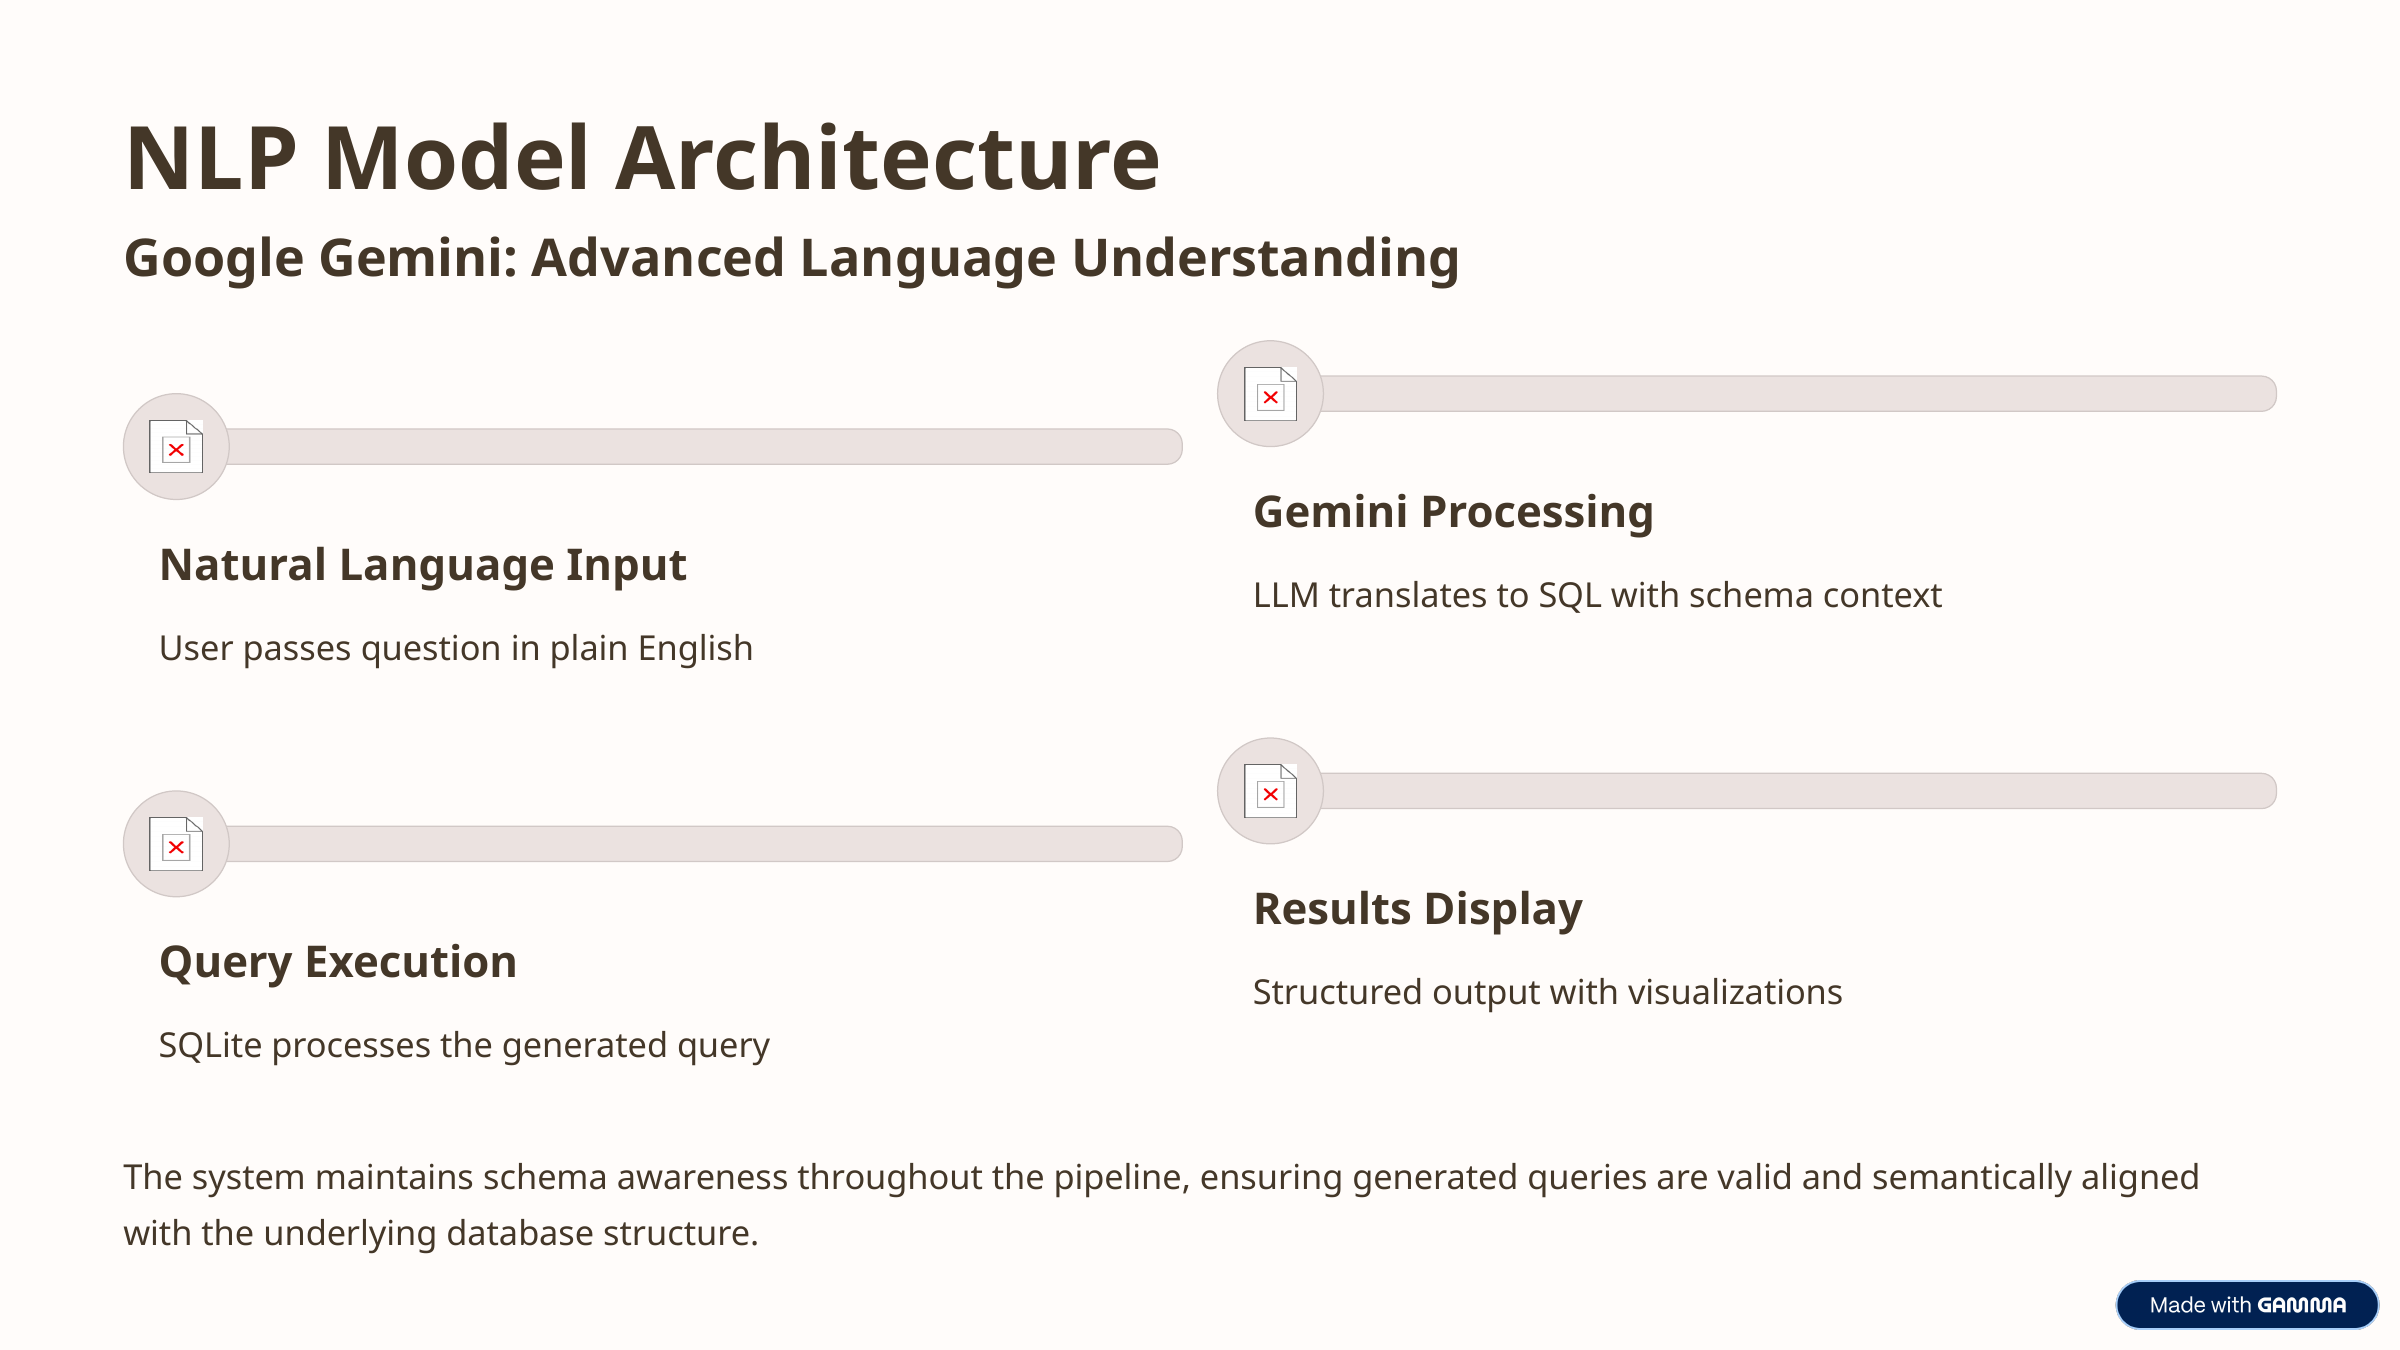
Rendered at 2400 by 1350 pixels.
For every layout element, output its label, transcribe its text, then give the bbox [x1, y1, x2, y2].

text_box [227, 826, 1183, 862]
text_box [1217, 340, 1324, 447]
text_box [1217, 738, 1324, 844]
text_box [123, 393, 230, 500]
text_box Structured output with visualizations [1252, 955, 2242, 1012]
picture [2106, 1271, 2389, 1339]
text_box Gemini Processing [1252, 481, 1694, 537]
picture [149, 420, 203, 474]
text_box Google Gemini: Advanced Language Understanding [123, 221, 1275, 288]
picture [149, 817, 203, 871]
text_box The system maintains schema awareness throughout the pipeline, ensuring generated queries are valid and semantically aligned with the underlying database structure. [123, 1139, 2277, 1253]
text_box [123, 790, 230, 897]
picture [1244, 367, 1297, 421]
text_box [227, 428, 1183, 465]
text_box [1321, 773, 2277, 809]
text_box LLM translates to SQL with schema context [1252, 558, 2242, 615]
text_box SQLite processes the generated query [158, 1008, 1147, 1065]
picture [1244, 764, 1297, 818]
text_box Natural Language Input [158, 534, 606, 590]
text_box Query Execution [158, 932, 600, 988]
text_box Results Display [1252, 879, 1694, 935]
text_box User passes question in plain English [158, 611, 1147, 668]
text_box NLP Model Architecture [123, 97, 1020, 208]
text_box [1321, 376, 2277, 412]
